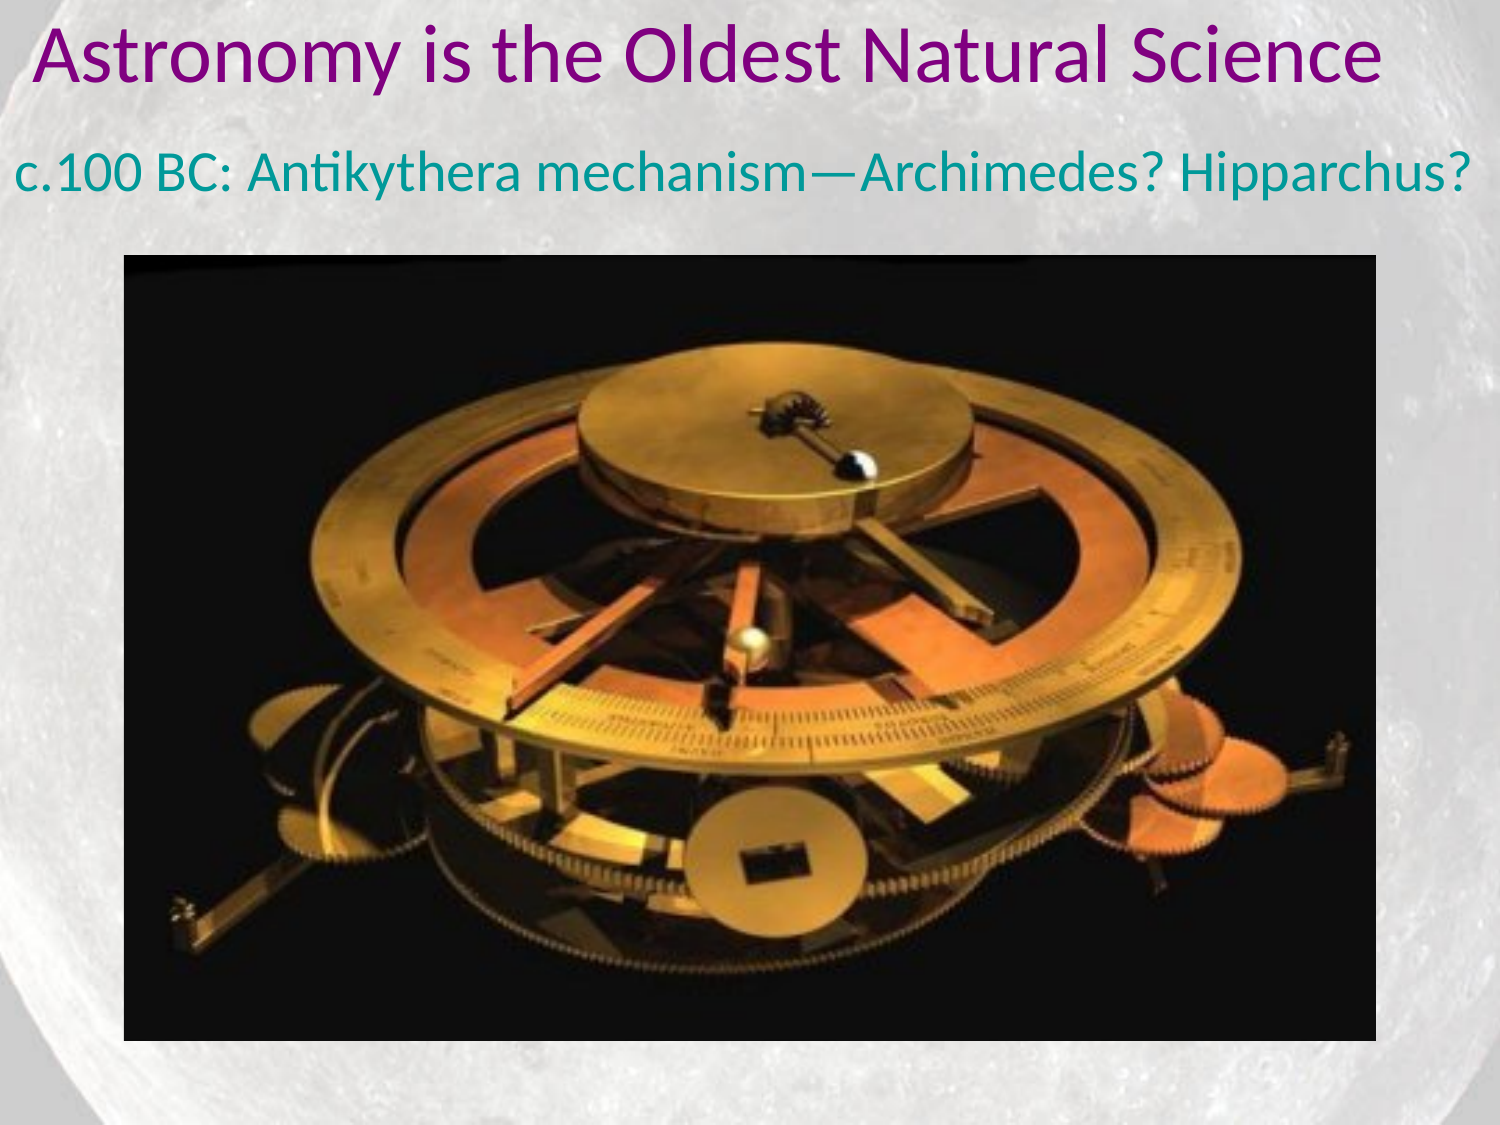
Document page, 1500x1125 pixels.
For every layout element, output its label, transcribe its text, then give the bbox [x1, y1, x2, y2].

picture [0, 0, 1500, 125]
text_box c.100 BC: Antikythera mechanism—Archimedes? Hipparchus? [0, 125, 1500, 232]
picture [0, 232, 1500, 1125]
text_box [0, 173, 455, 230]
title Astronomy is the Oldest Natural Science [17, 19, 1436, 125]
